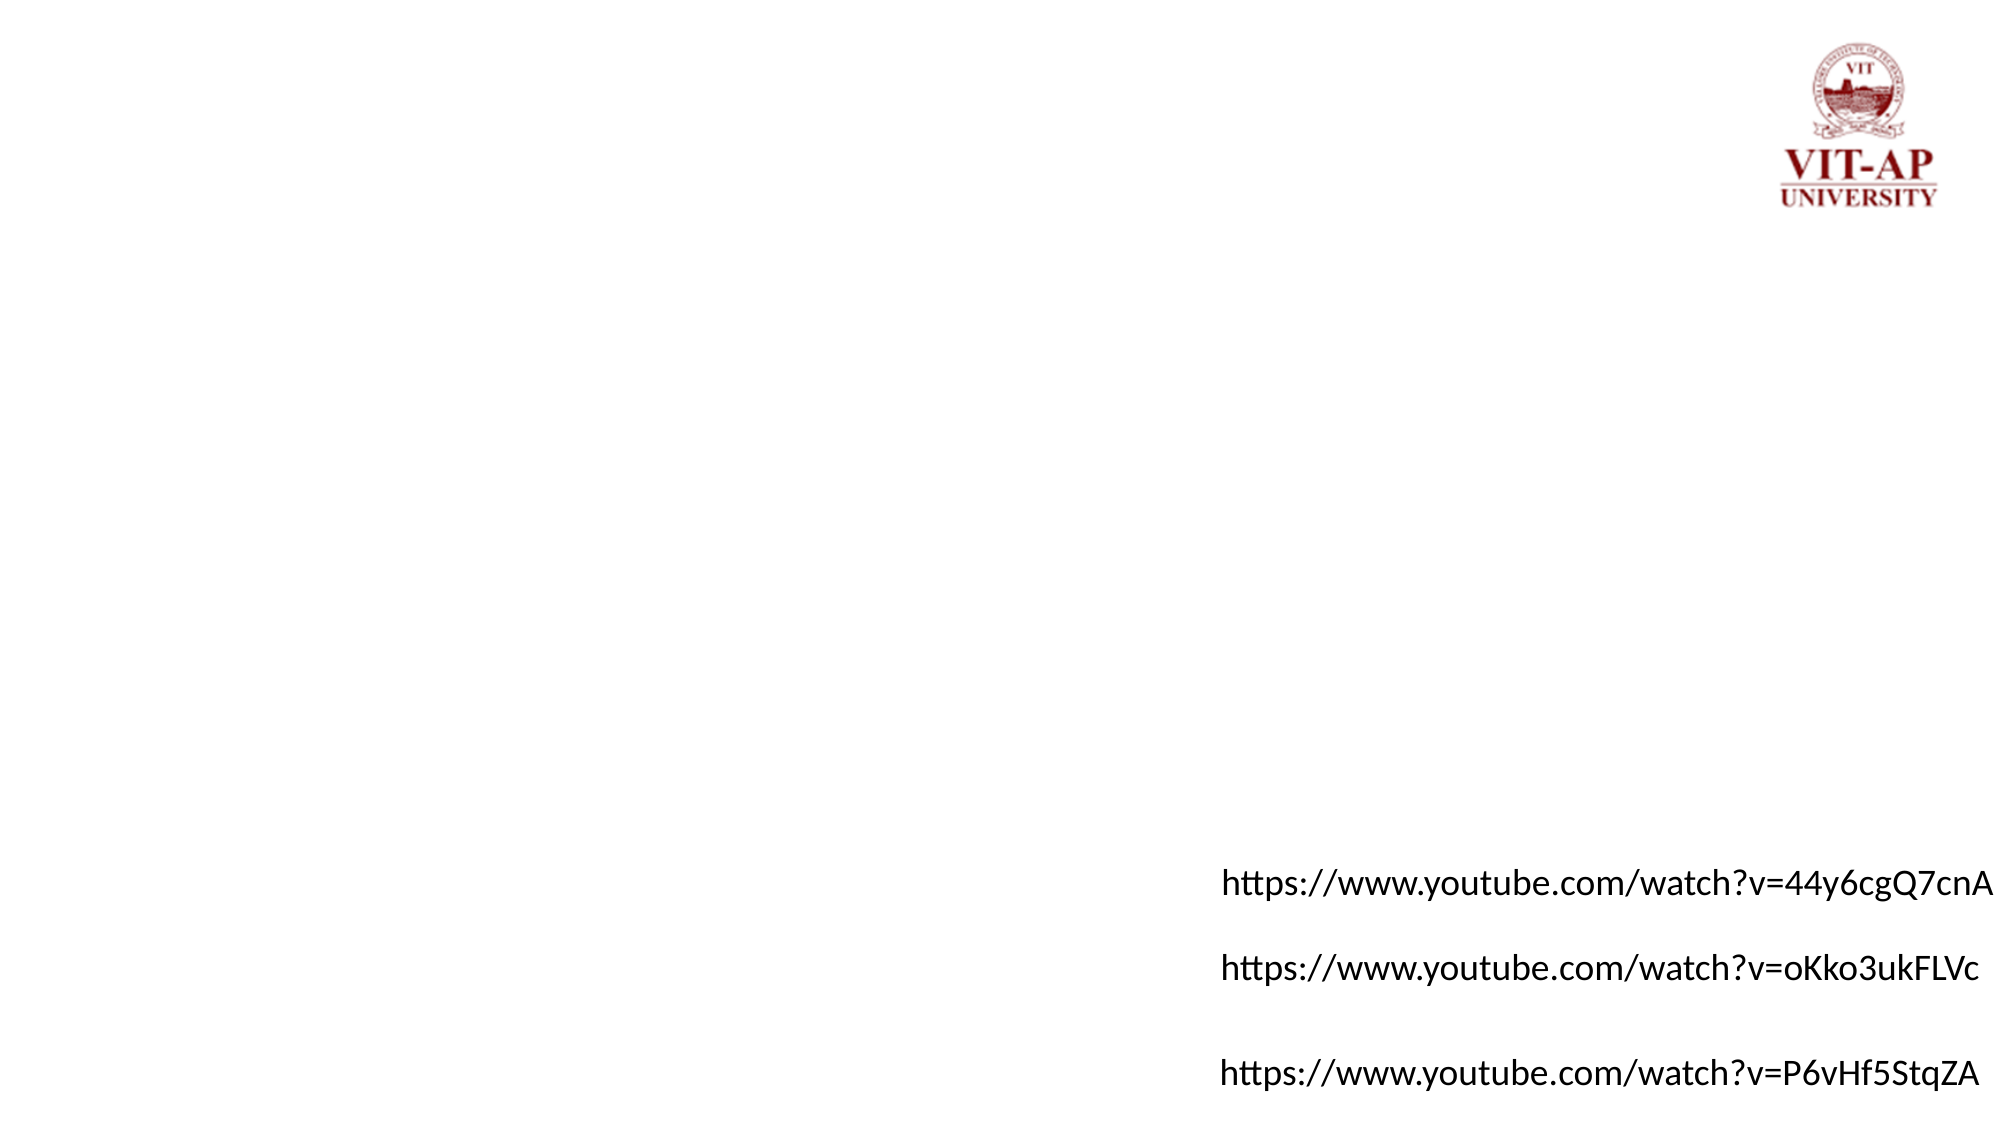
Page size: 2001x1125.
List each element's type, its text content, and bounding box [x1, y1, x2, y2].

text_box https://www.youtube.com/watch?v=oKko3ukFLVc [1205, 935, 1996, 995]
picture [1723, 0, 1995, 270]
text_box https://www.youtube.com/watch?v=44y6cgQ7cnA [1206, 850, 2000, 911]
text_box https://www.youtube.com/watch?v=P6vHf5StqZA [1204, 1040, 1996, 1101]
